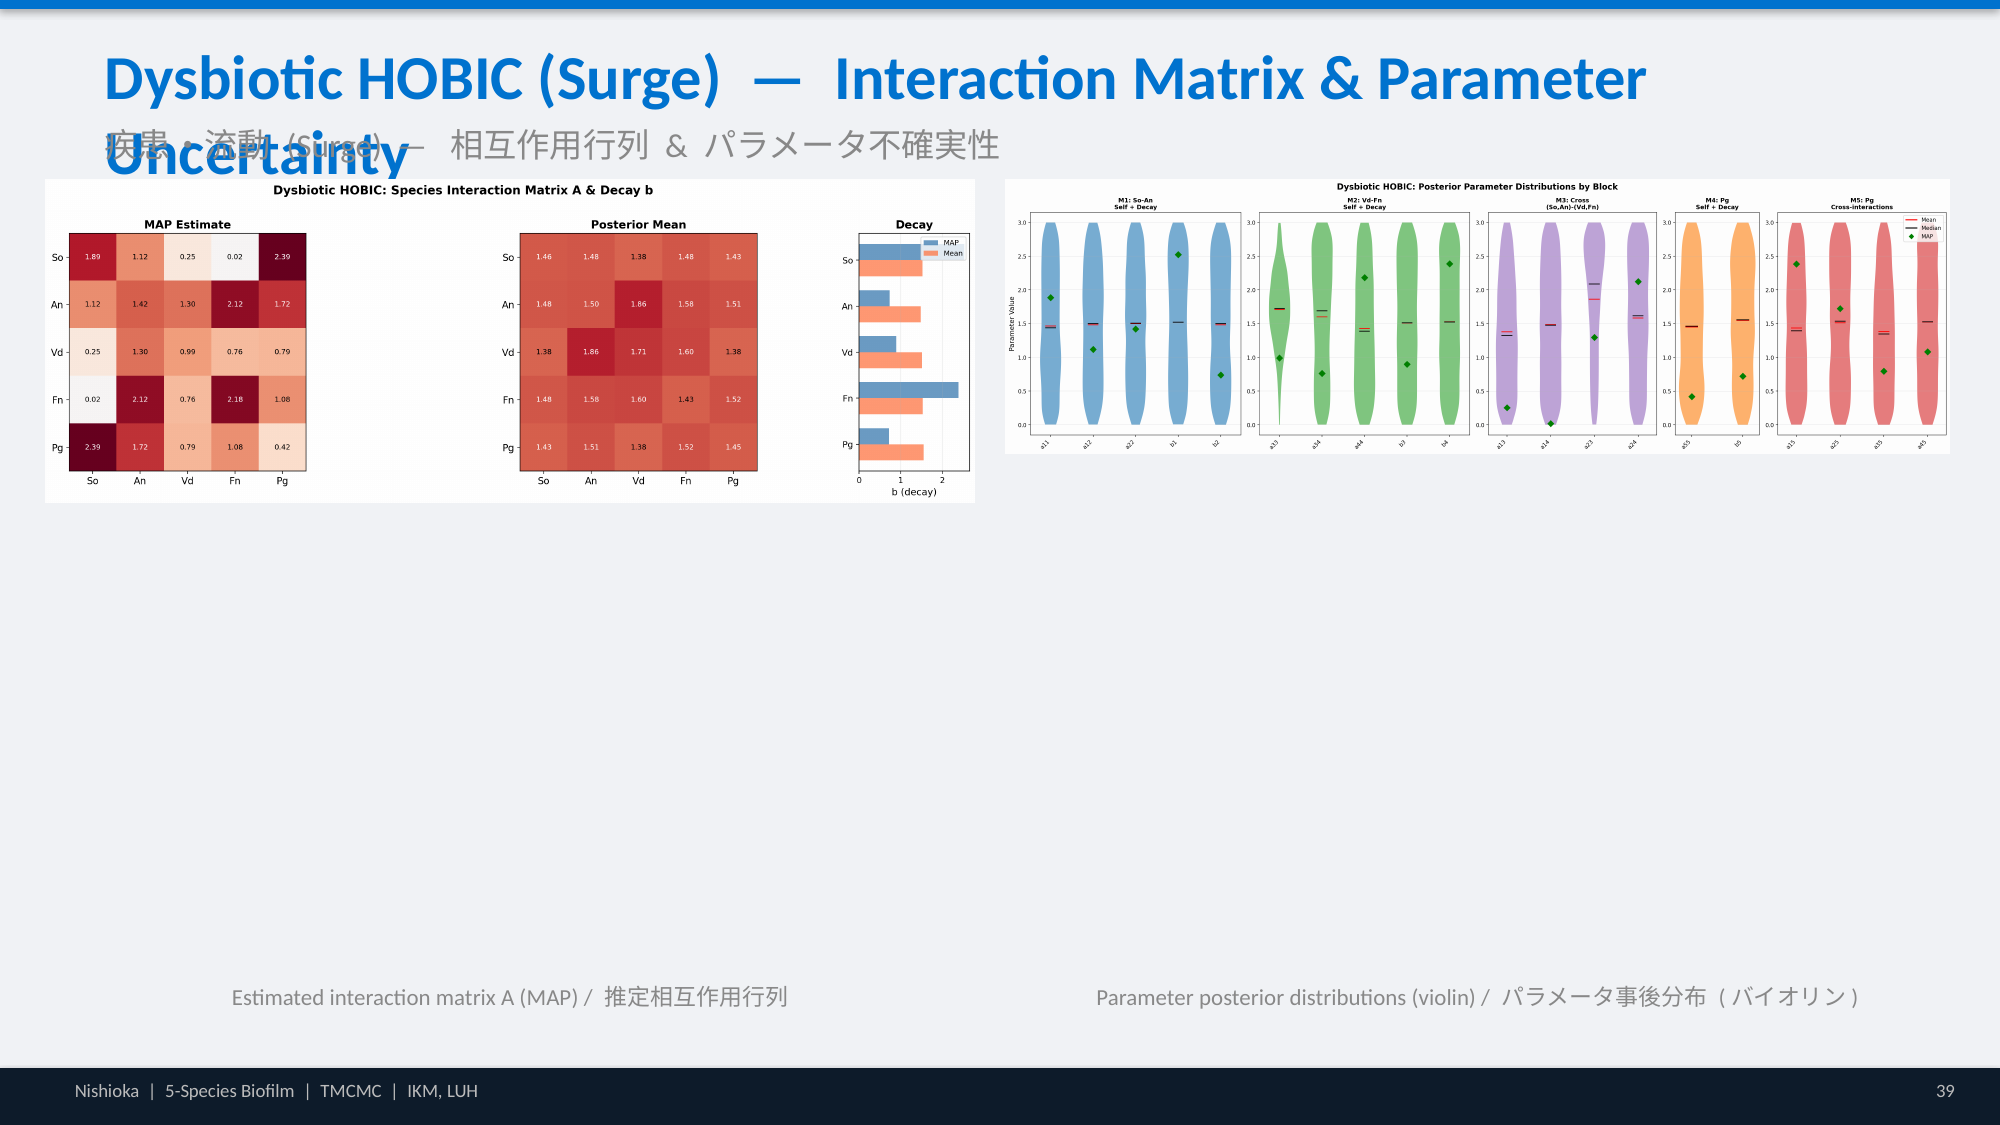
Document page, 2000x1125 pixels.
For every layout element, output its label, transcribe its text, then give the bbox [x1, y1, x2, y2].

text_box Estimated interaction matrix A (MAP) / 推定相互作用行列 [44, 974, 975, 1035]
text_box [0, 0, 2000, 10]
text_box 疾患・流動 (Surge) — 相互作用行列 & パラメータ不確実性 [89, 116, 1890, 170]
text_box Parameter posterior distributions (violin) / パラメータ事後分布 (バイオリン) [1004, 974, 1950, 1035]
picture [44, 179, 976, 504]
text_box 39 [1819, 1071, 1970, 1119]
text_box Dysbiotic HOBIC (Surge) — Interaction Matrix & Parameter Uncertainty [89, 29, 1890, 116]
picture [1004, 179, 1951, 454]
text_box Nishioka | 5-Species Biofilm | TMCMC | IKM, LUH [59, 1071, 1260, 1119]
text_box [0, 1067, 2000, 1125]
